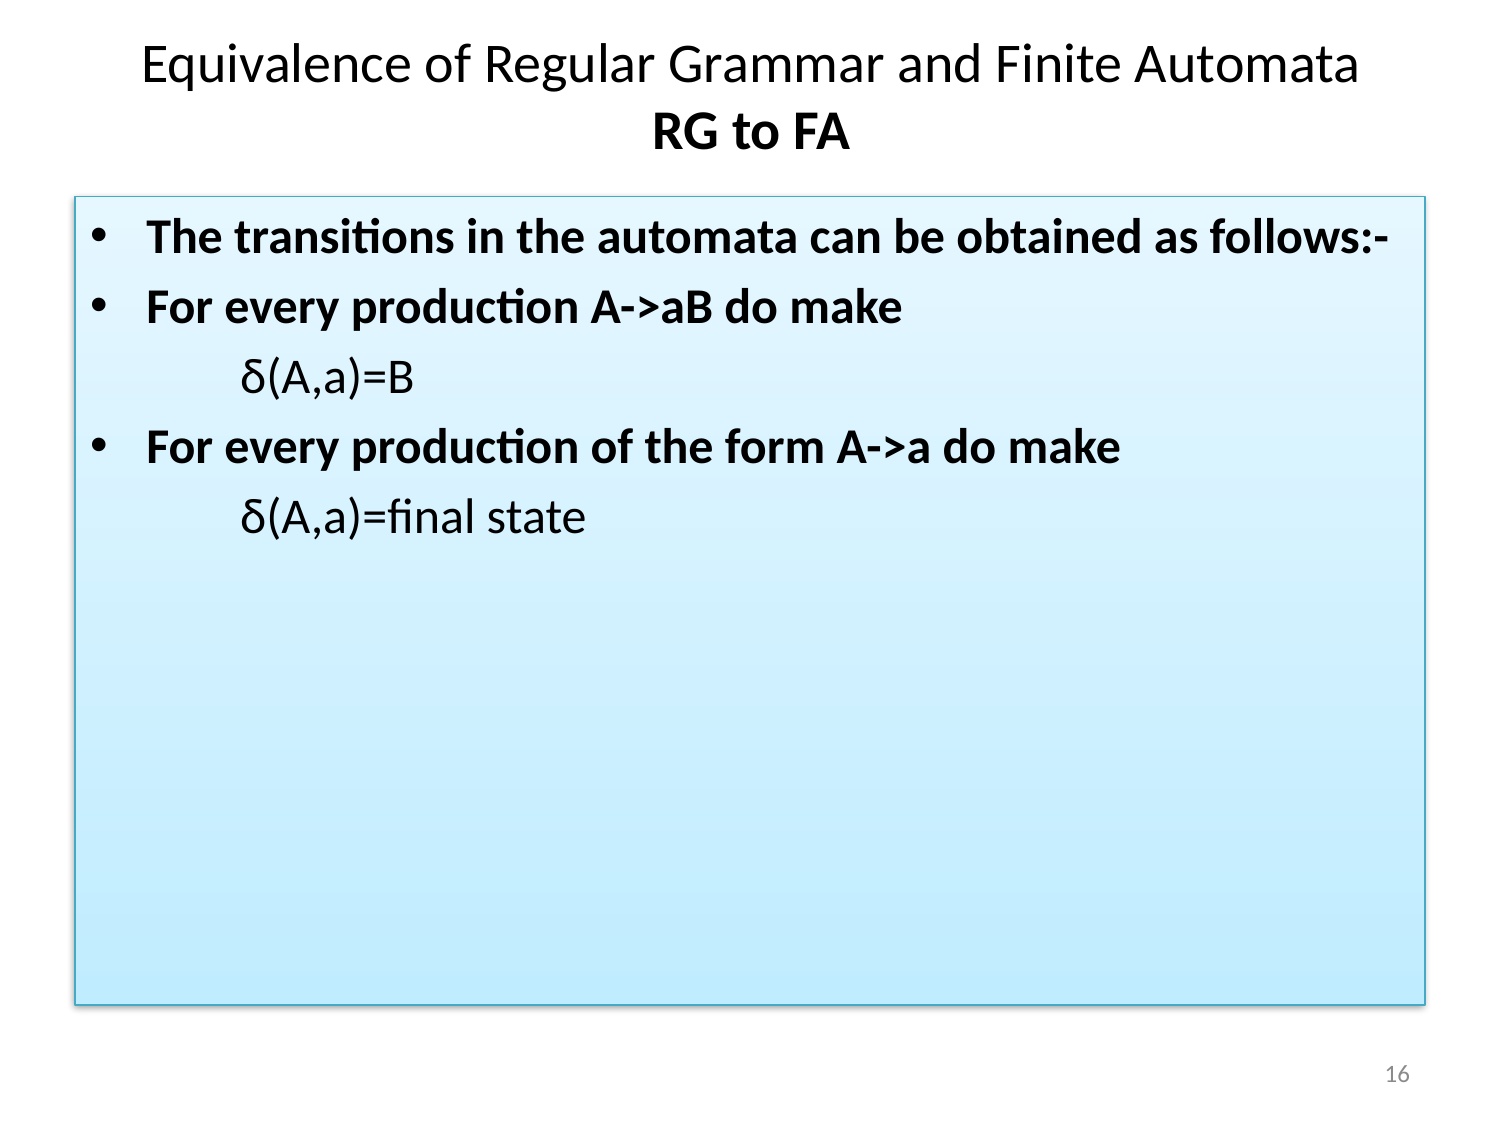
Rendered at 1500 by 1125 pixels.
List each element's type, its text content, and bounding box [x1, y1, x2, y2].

list The transitions in the automata can be obtained as follows:- For every production A->aB do make δ(A,a)=B For every production of the form A->a do make δ(A,a)=final state [74, 196, 1426, 1006]
slide_number 16 [1074, 1042, 1425, 1103]
title Equivalence of Regular Grammar and Finite Automata RG to FA [76, 0, 1427, 188]
